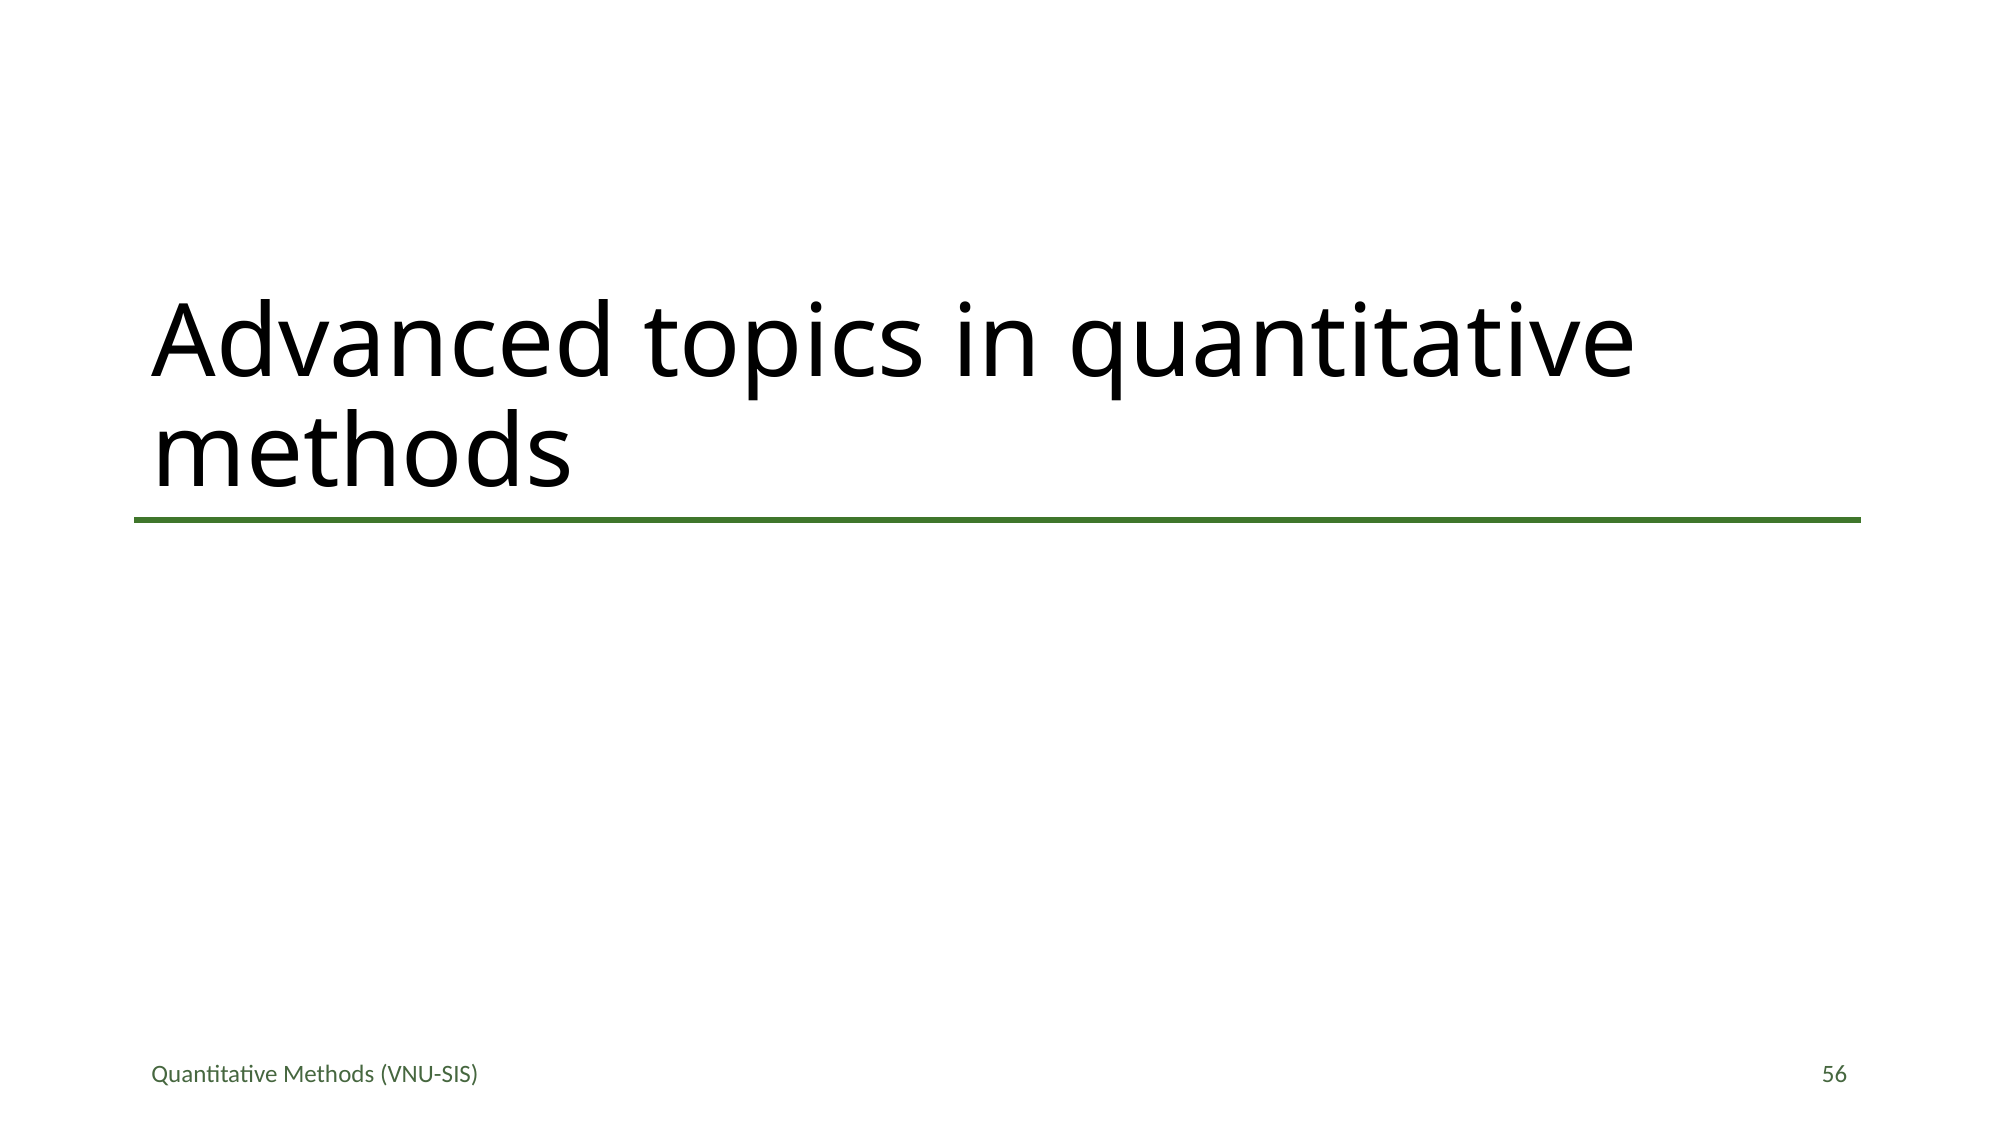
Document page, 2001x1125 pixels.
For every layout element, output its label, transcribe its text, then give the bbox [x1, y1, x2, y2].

footer Quantitative Methods (VNU-SIS) [136, 1042, 510, 1103]
slide_number 56 [1412, 1042, 1863, 1103]
title Advanced topics in quantitative methods [136, 280, 1862, 516]
